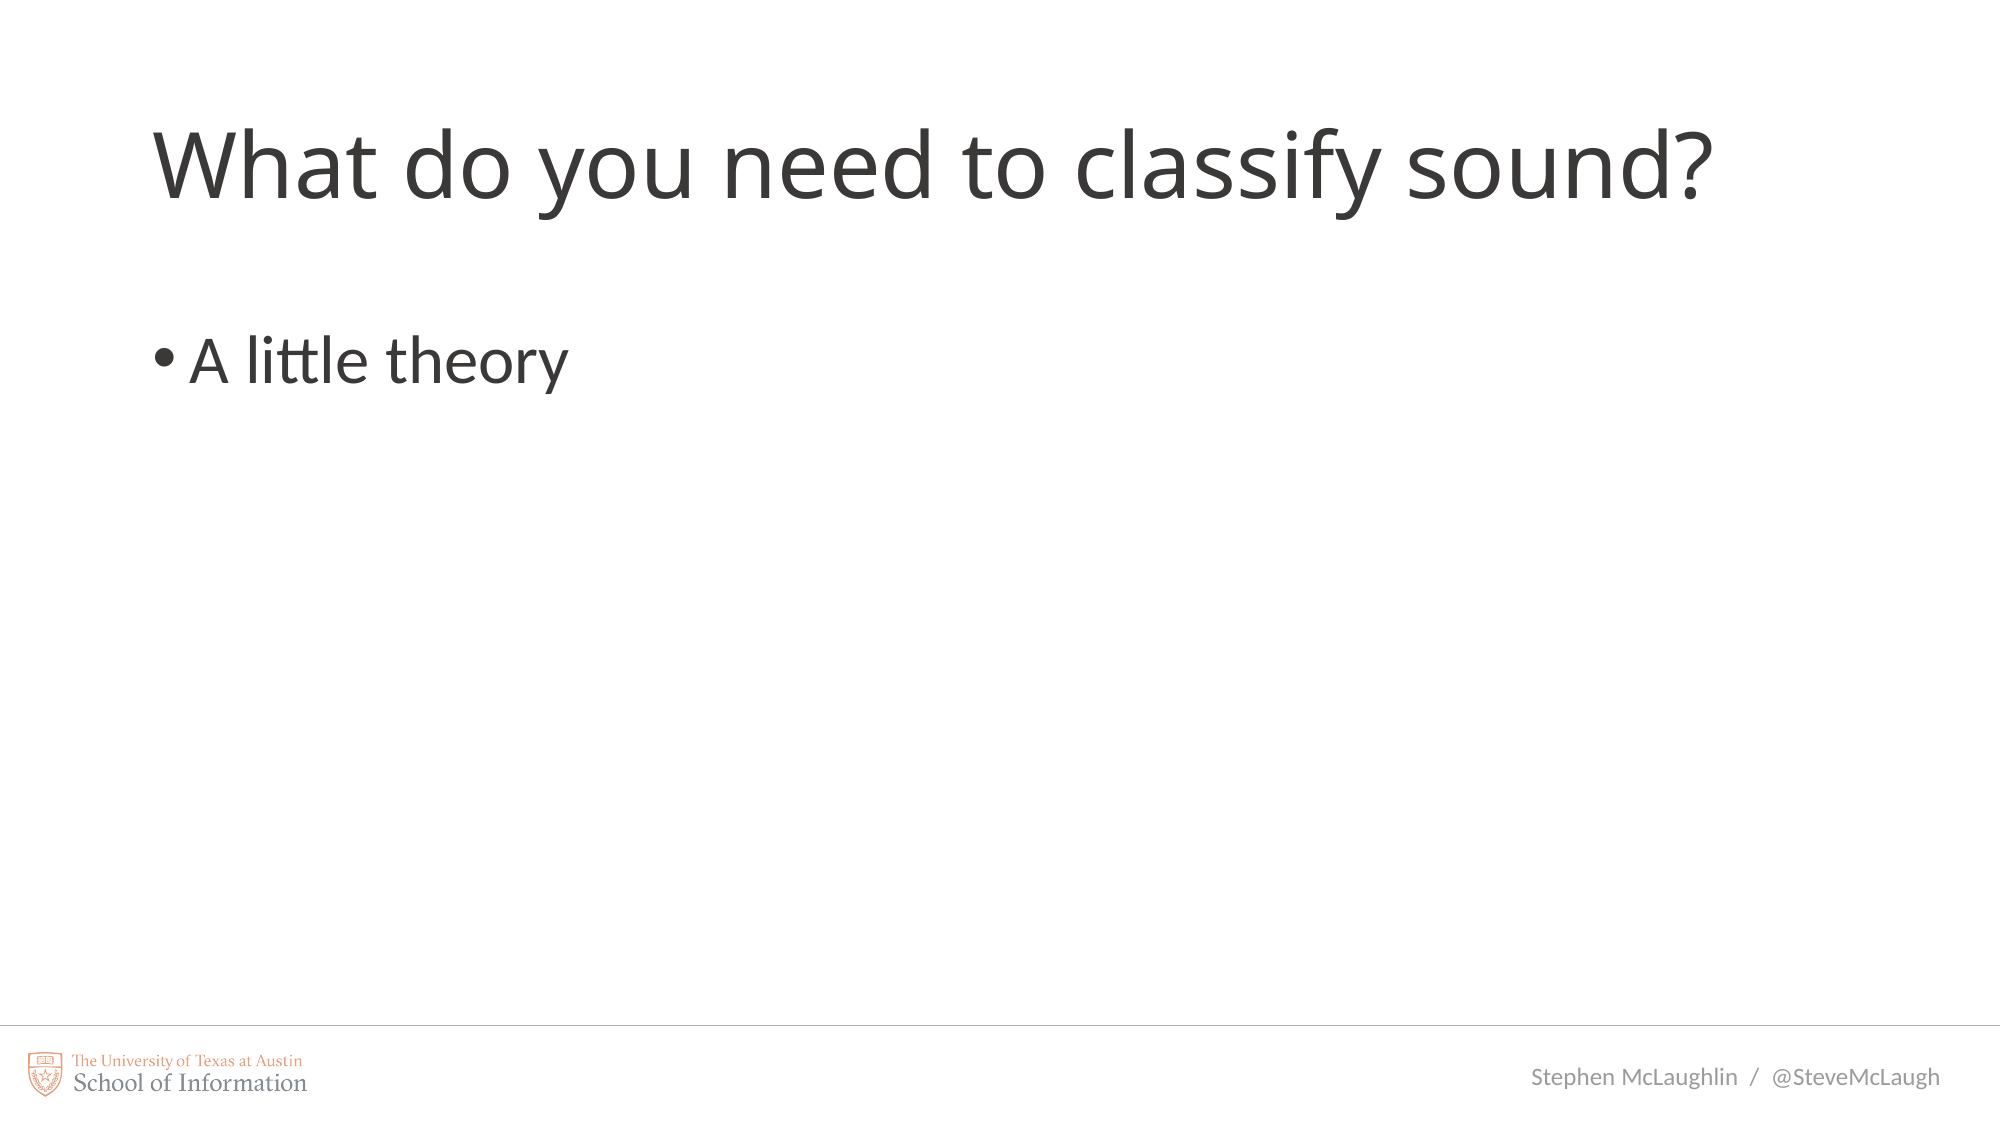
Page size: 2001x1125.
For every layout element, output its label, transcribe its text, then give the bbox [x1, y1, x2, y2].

list A little theory [137, 299, 1863, 1014]
title What do you need to classify sound? [137, 59, 1863, 278]
text_box Stephen McLaughlin / @SteveMcLaugh [1516, 1052, 2000, 1098]
picture [28, 1052, 307, 1097]
